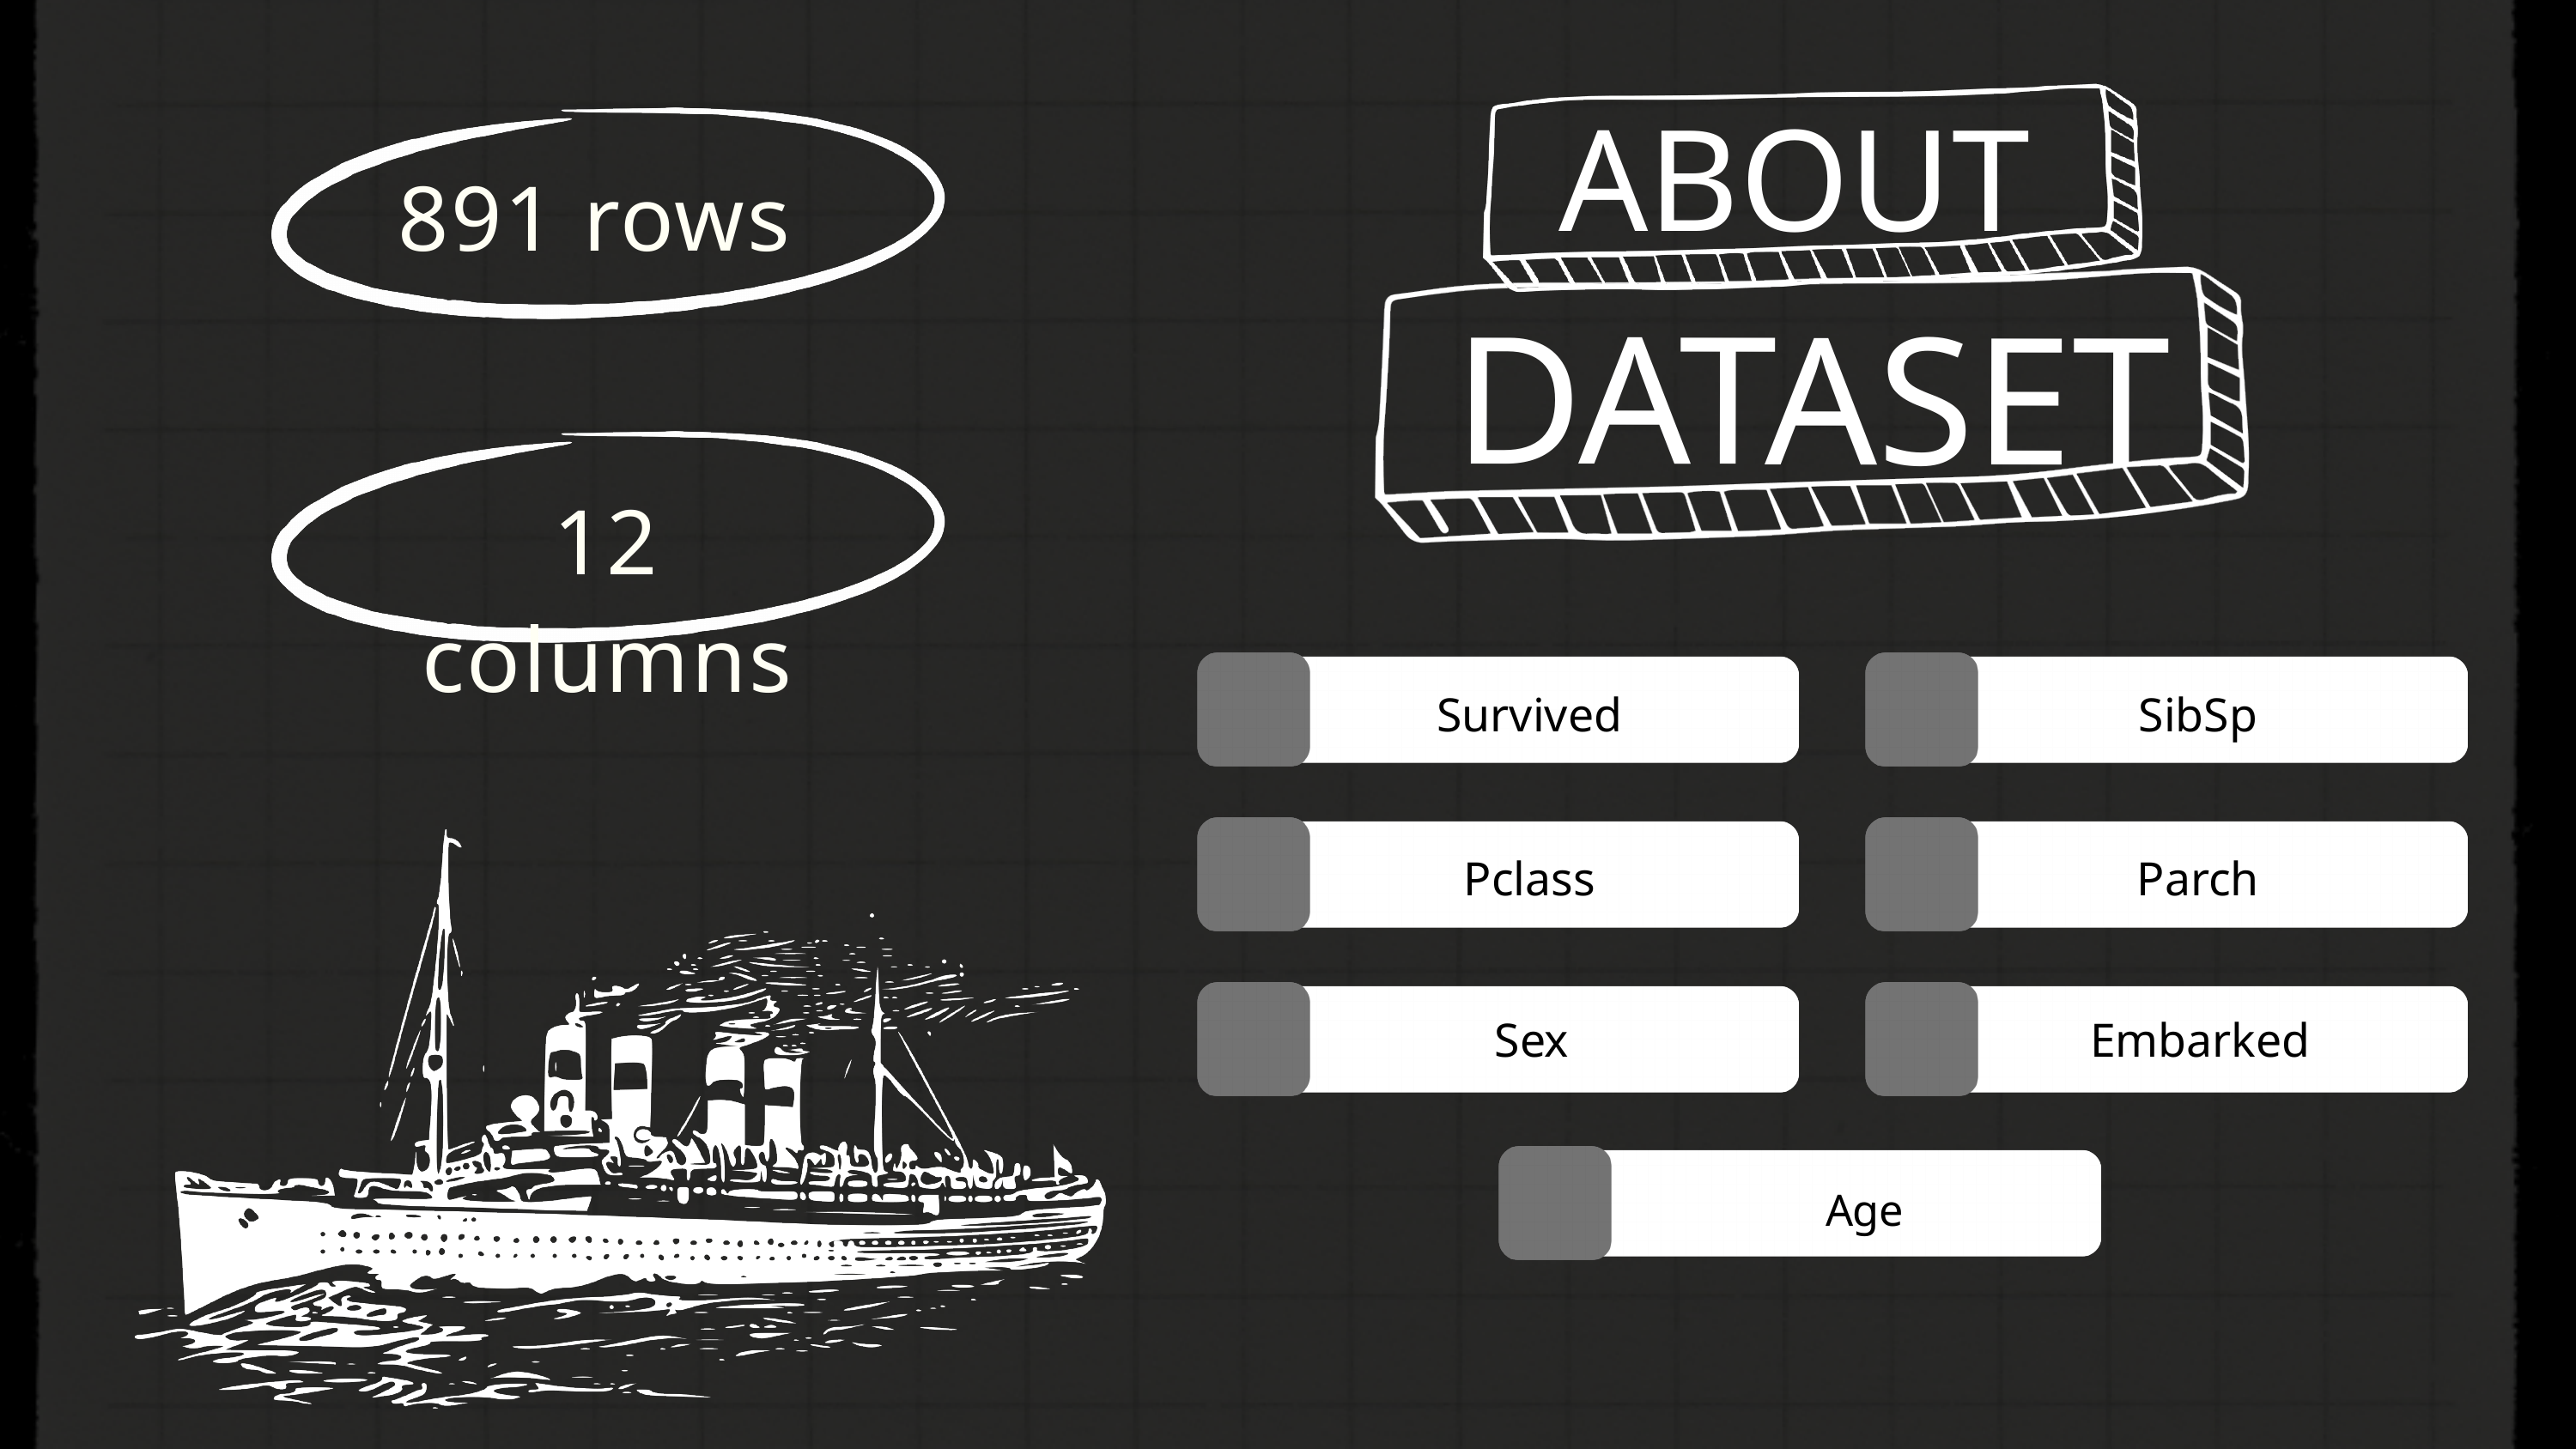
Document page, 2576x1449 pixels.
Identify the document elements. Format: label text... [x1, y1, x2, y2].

text_box Survived [1350, 676, 1710, 741]
text_box [134, 828, 1107, 1409]
text_box Age [1652, 1174, 2077, 1235]
text_box Parch [2018, 840, 2379, 906]
text_box [268, 107, 946, 319]
text_box Pclass [1350, 840, 1710, 906]
text_box Sex [1354, 1001, 1710, 1066]
text_box ABOUT [1441, 63, 2184, 260]
text_box [0, 0, 2576, 1449]
text_box [1195, 817, 1800, 931]
text_box 891 rows [380, 150, 834, 269]
text_box [1864, 652, 2469, 767]
text_box DATASET [1393, 252, 2233, 502]
text_box [1195, 982, 1800, 1096]
text_box [1195, 652, 1800, 767]
text_box SibSp [2018, 676, 2379, 741]
text_box [1498, 1146, 2102, 1260]
text_box [1375, 265, 2251, 544]
text_box [268, 431, 946, 643]
text_box Embarked [2022, 1001, 2379, 1066]
text_box [1864, 982, 2469, 1096]
text_box [1864, 817, 2469, 931]
text_box [1483, 260, 2143, 293]
text_box 12 columns [355, 474, 859, 711]
